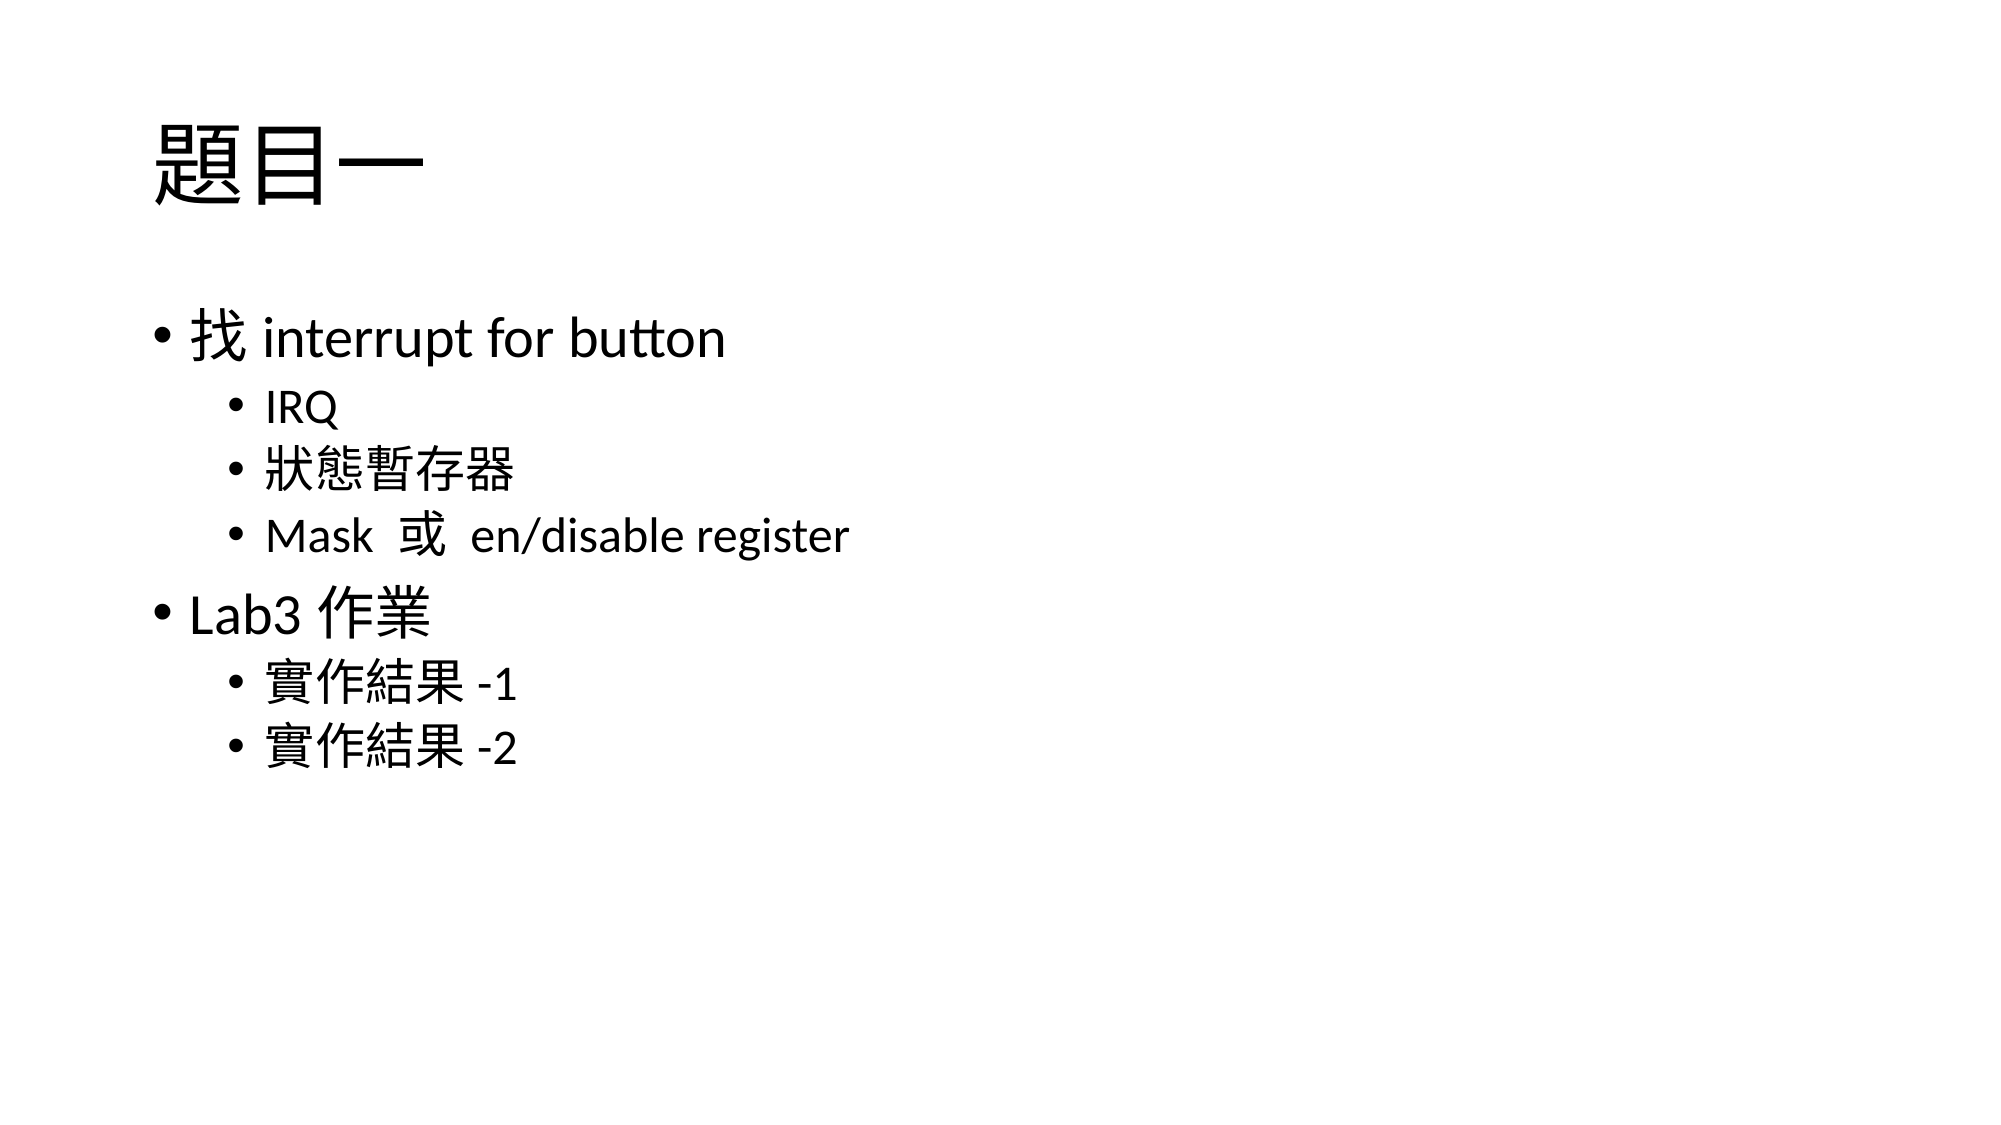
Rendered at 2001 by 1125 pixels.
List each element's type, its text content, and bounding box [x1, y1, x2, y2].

list 找interrupt for button IRQ 狀態暫存器 Mask 或 en/disable register Lab3作業 實作結果-1 實作結果-2 [137, 299, 1863, 1014]
title 題目一 [137, 59, 1863, 278]
